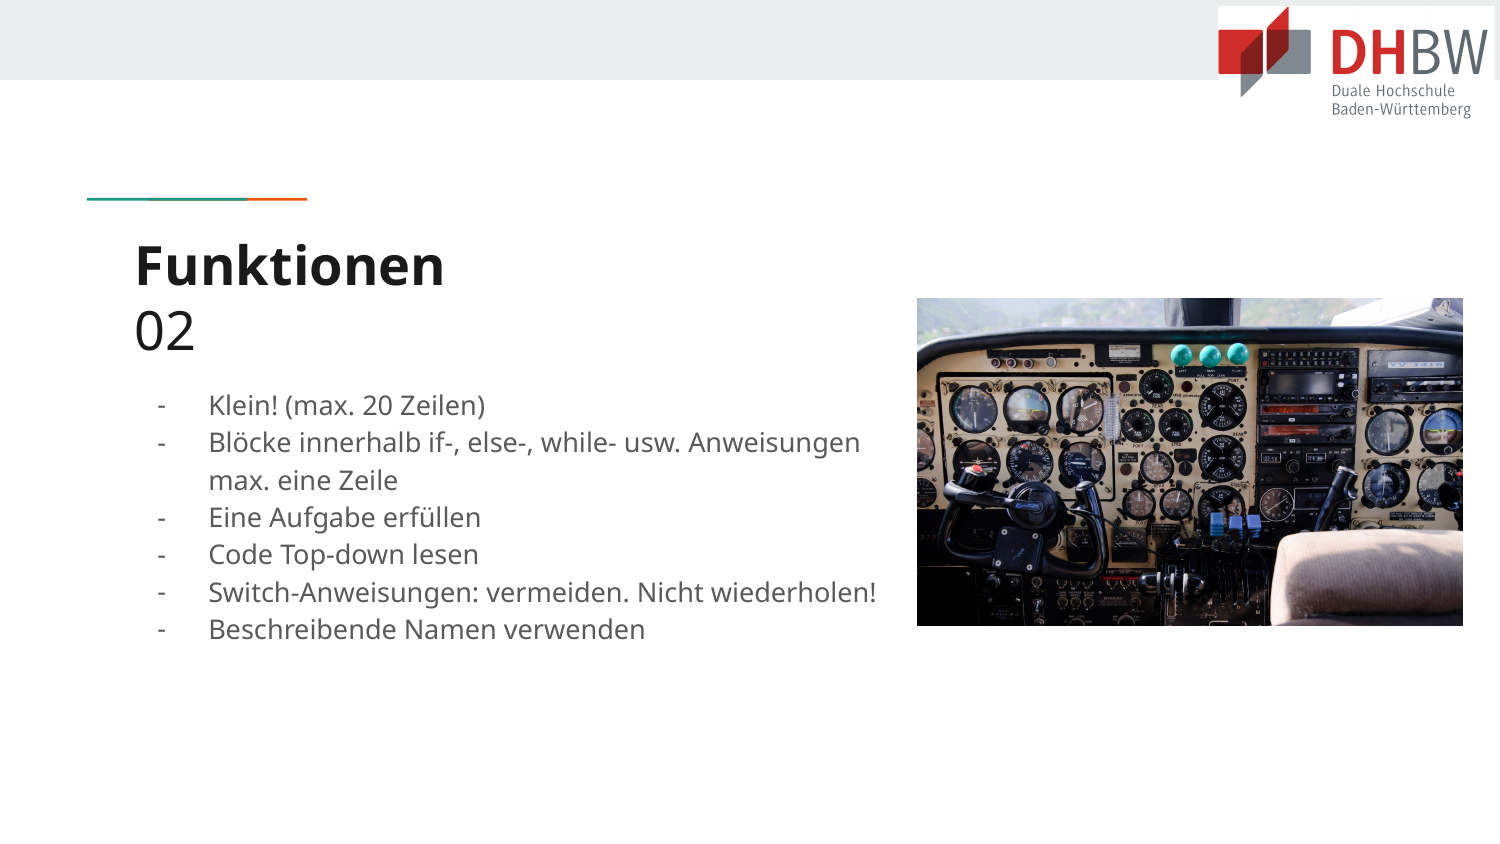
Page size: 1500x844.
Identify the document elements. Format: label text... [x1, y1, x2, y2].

picture [917, 298, 1463, 626]
picture [1218, 5, 1495, 130]
list Klein! (max. 20 Zeilen) Blöcke innerhalb if-, else-, while- usw. Anweisungen max. eine Zeile Eine Aufgabe erfüllen Code Top-down lesen Switch-Anweisungen: vermeiden. Nicht wiederholen! Beschreibende Namen verwenden [118, 368, 901, 838]
title Funktionen 02 [119, 216, 759, 368]
